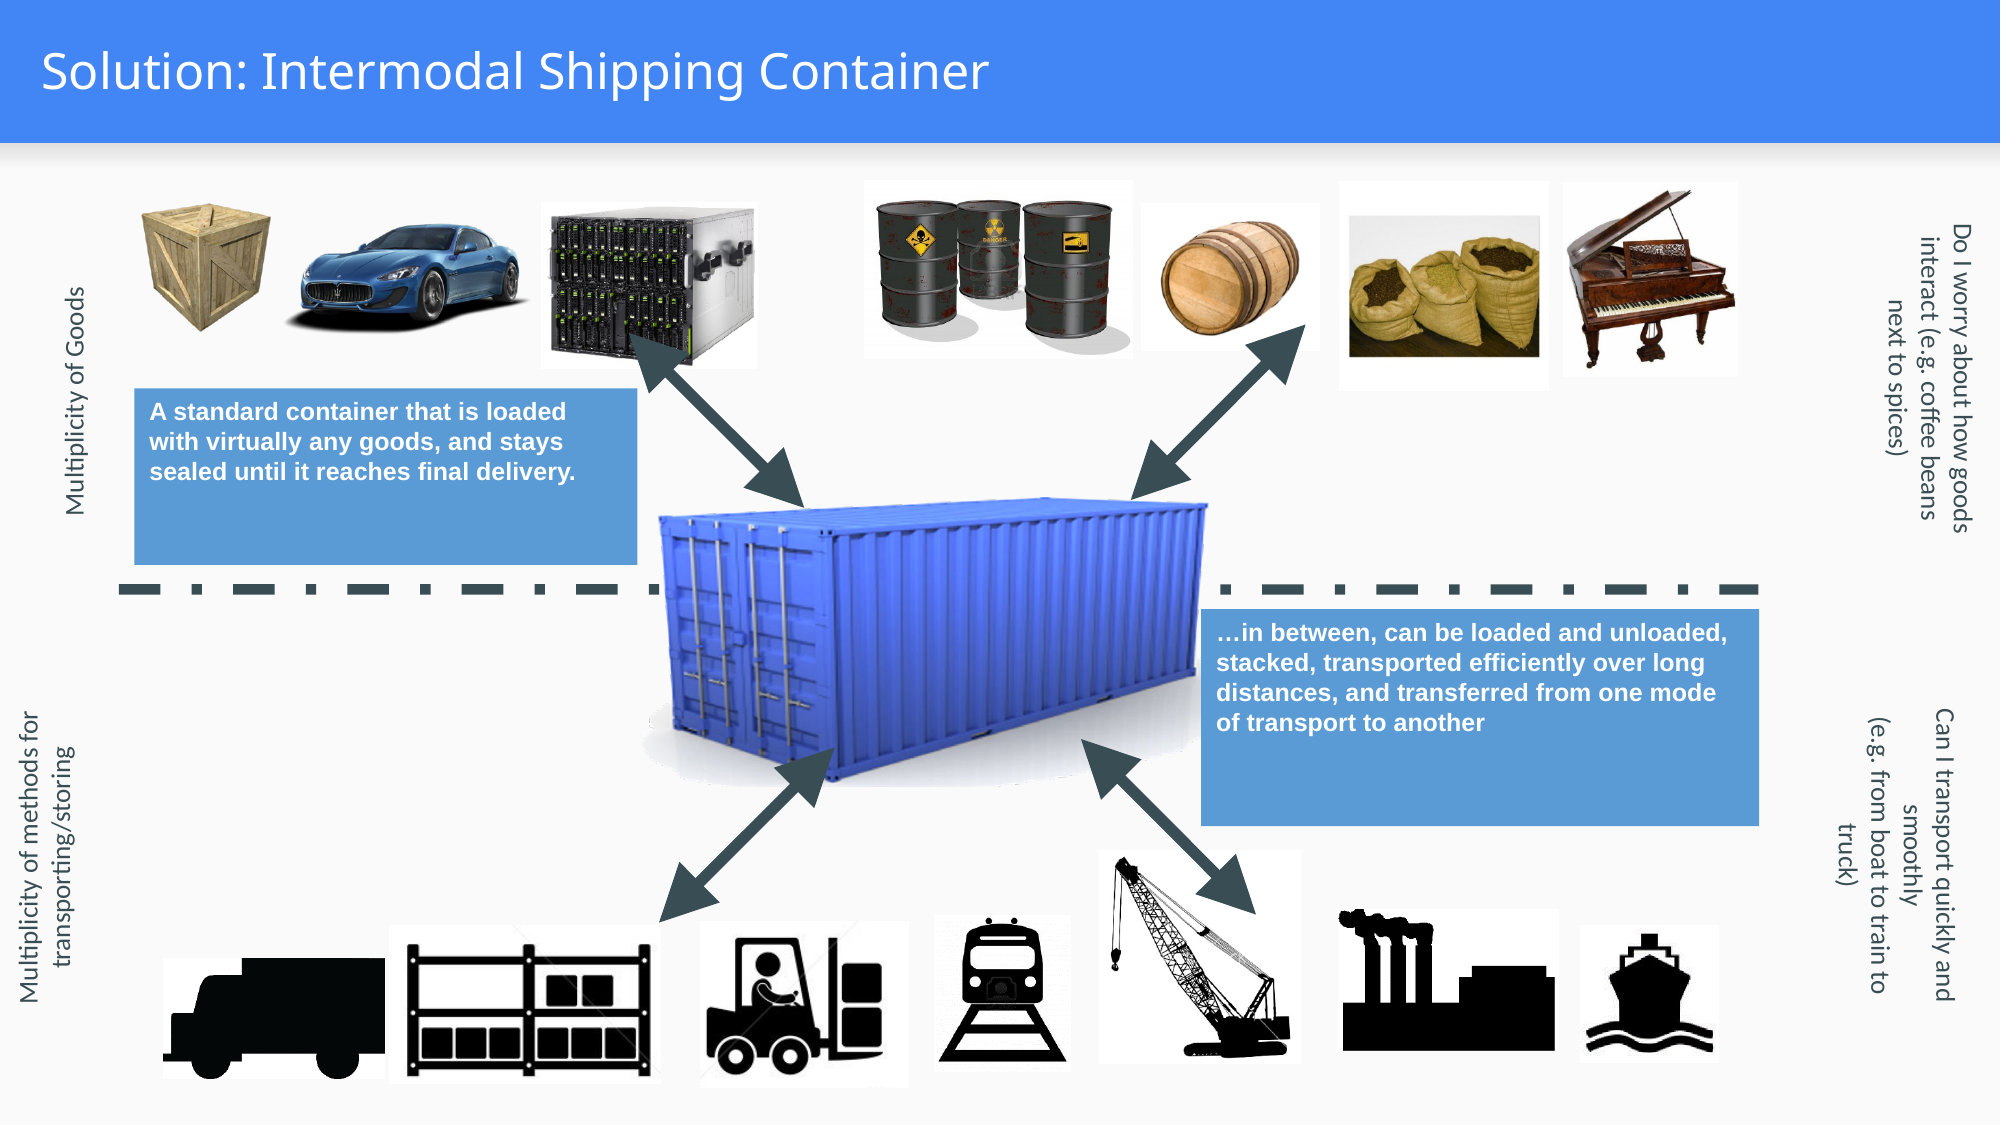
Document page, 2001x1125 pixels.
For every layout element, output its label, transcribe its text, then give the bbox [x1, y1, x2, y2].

picture [541, 202, 758, 370]
text_box [659, 795, 788, 923]
picture [389, 925, 661, 1084]
picture [1098, 850, 1302, 1065]
text_box Multiplicity of methods for transporting/storing [3, 678, 155, 1037]
picture [1339, 180, 1550, 391]
picture [1562, 182, 1738, 378]
picture [933, 915, 1071, 1073]
text_box [1132, 360, 1271, 495]
text_box Do I worry about how goods interact (e.g. coffee beans next to spices) [1791, 199, 1989, 558]
picture [163, 958, 385, 1080]
text_box Multiplicity of Goods [49, 222, 110, 581]
text_box …in between, can be loaded and unloaded, stacked, transported efficiently over long distances, and transferred from one mode of transport to another [1201, 609, 1760, 827]
text_box A standard container that is loaded with virtually any goods, and stays sealed until it reaches final delivery. [134, 388, 638, 565]
picture [1580, 925, 1719, 1063]
picture [864, 180, 1133, 359]
picture [1337, 909, 1559, 1051]
picture [700, 920, 909, 1088]
picture [140, 203, 272, 332]
picture [1141, 203, 1320, 352]
title Solution: Intermodal Shipping Container [21, 3, 1953, 136]
text_box Can I transport quickly and smoothly (e.g. from boat to train to truck) [1774, 676, 1971, 1035]
text_box [673, 378, 800, 495]
picture [642, 497, 1256, 787]
picture [274, 179, 536, 347]
